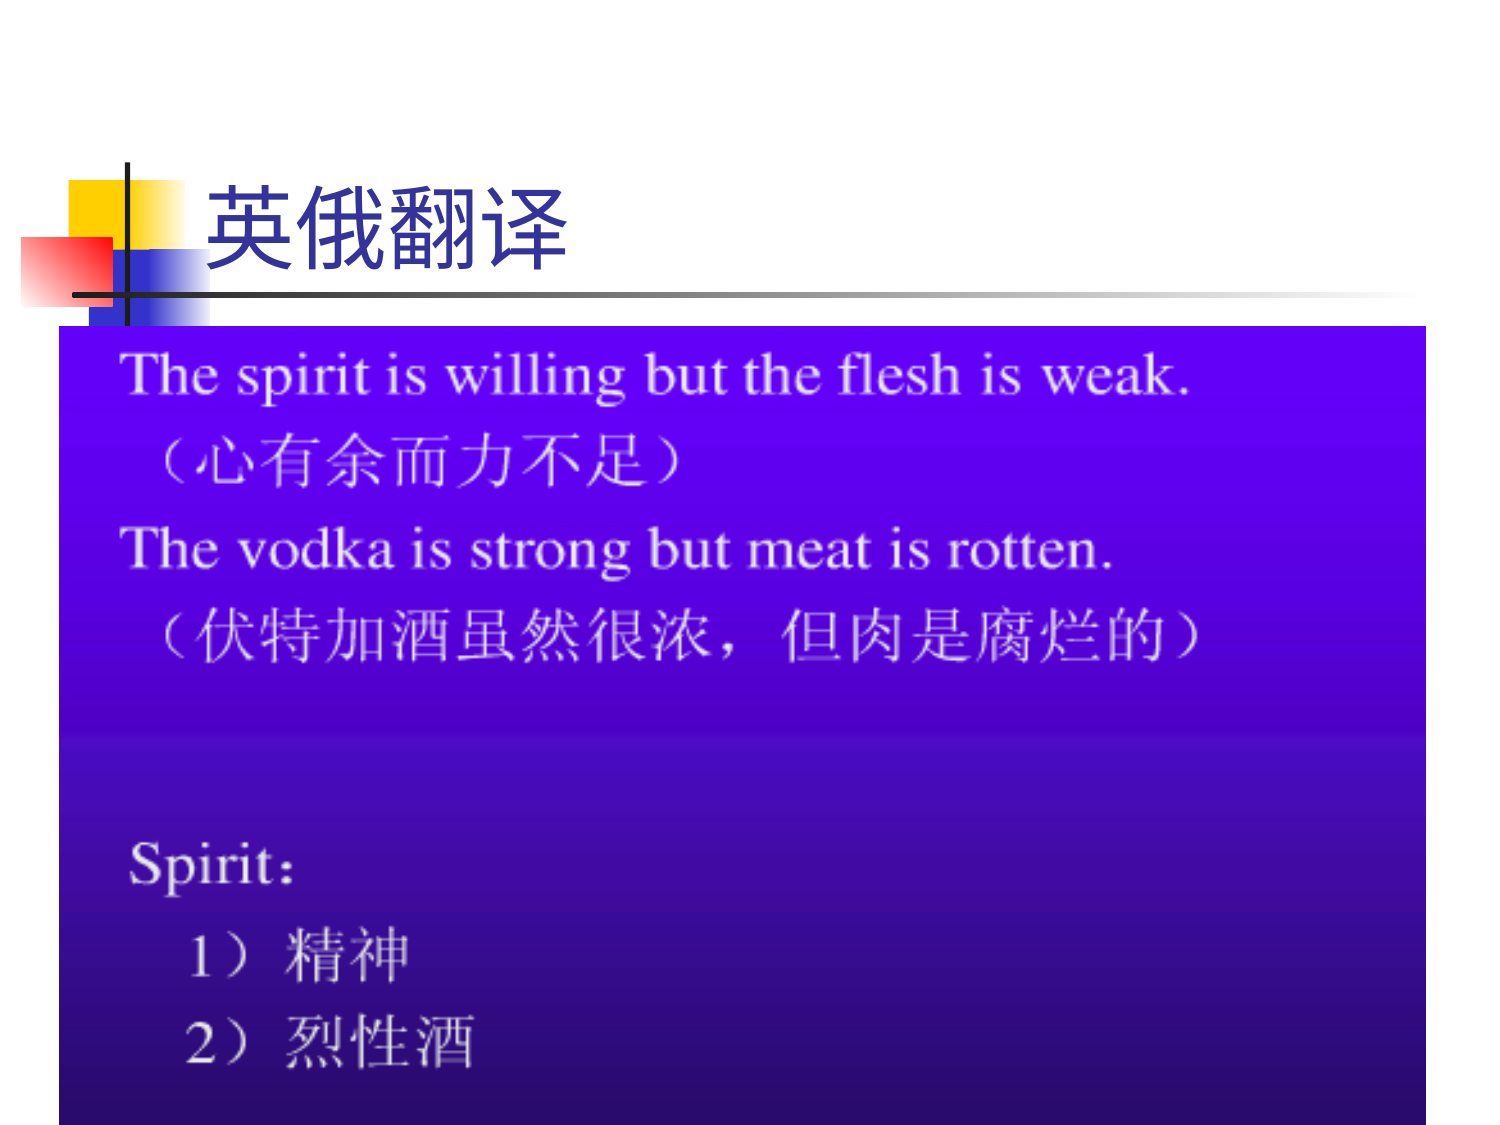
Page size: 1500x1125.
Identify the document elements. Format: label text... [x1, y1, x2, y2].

title 英俄翻译 [188, 101, 1468, 289]
picture [58, 325, 1427, 1125]
